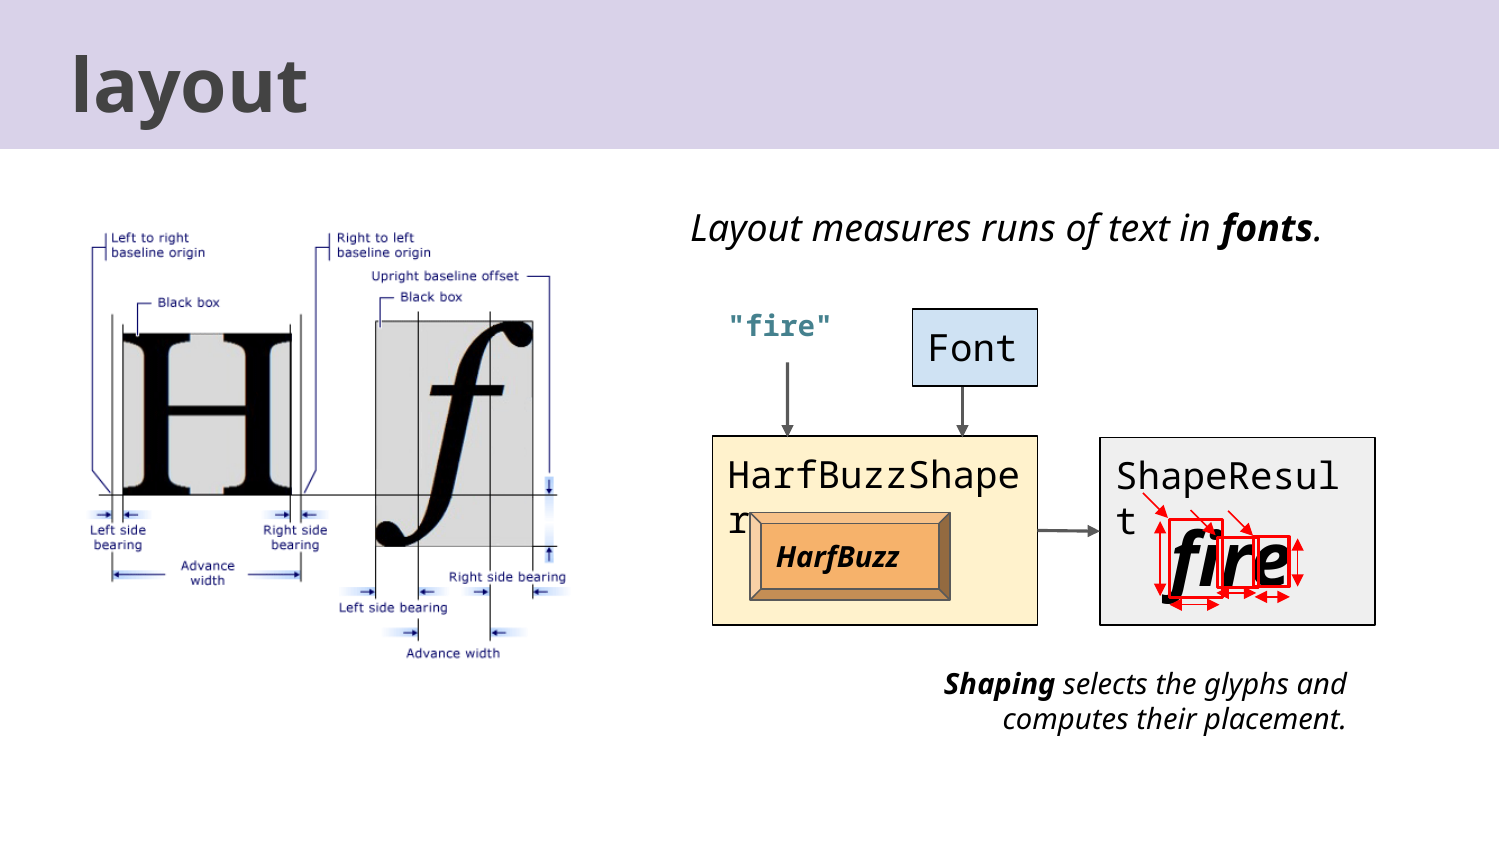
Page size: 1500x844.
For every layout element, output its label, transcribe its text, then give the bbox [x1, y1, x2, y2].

text_box fire [1173, 500, 1325, 613]
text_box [1190, 509, 1216, 536]
text_box [1217, 537, 1259, 588]
text_box fire [1137, 519, 1180, 613]
text_box [751, 513, 761, 598]
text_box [1142, 492, 1169, 519]
text_box Font [912, 309, 1038, 386]
text_box [0, 0, 1499, 149]
text_box Layout measures runs of text in fonts. [675, 188, 1400, 275]
text_box "fire" [712, 287, 863, 363]
text_box [1169, 519, 1223, 598]
picture [82, 229, 576, 663]
text_box ShapeResult [1100, 437, 1375, 625]
text_box [1253, 536, 1289, 587]
text_box layout [55, 0, 1465, 142]
text_box LayoutNGMixin [752, 513, 948, 523]
text_box HarfBuzzShaper [712, 435, 1038, 625]
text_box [1227, 510, 1254, 537]
text_box HarfBuzz [750, 512, 951, 600]
text_box Shaping selects the glyphs and computes their placement. [899, 649, 1363, 762]
